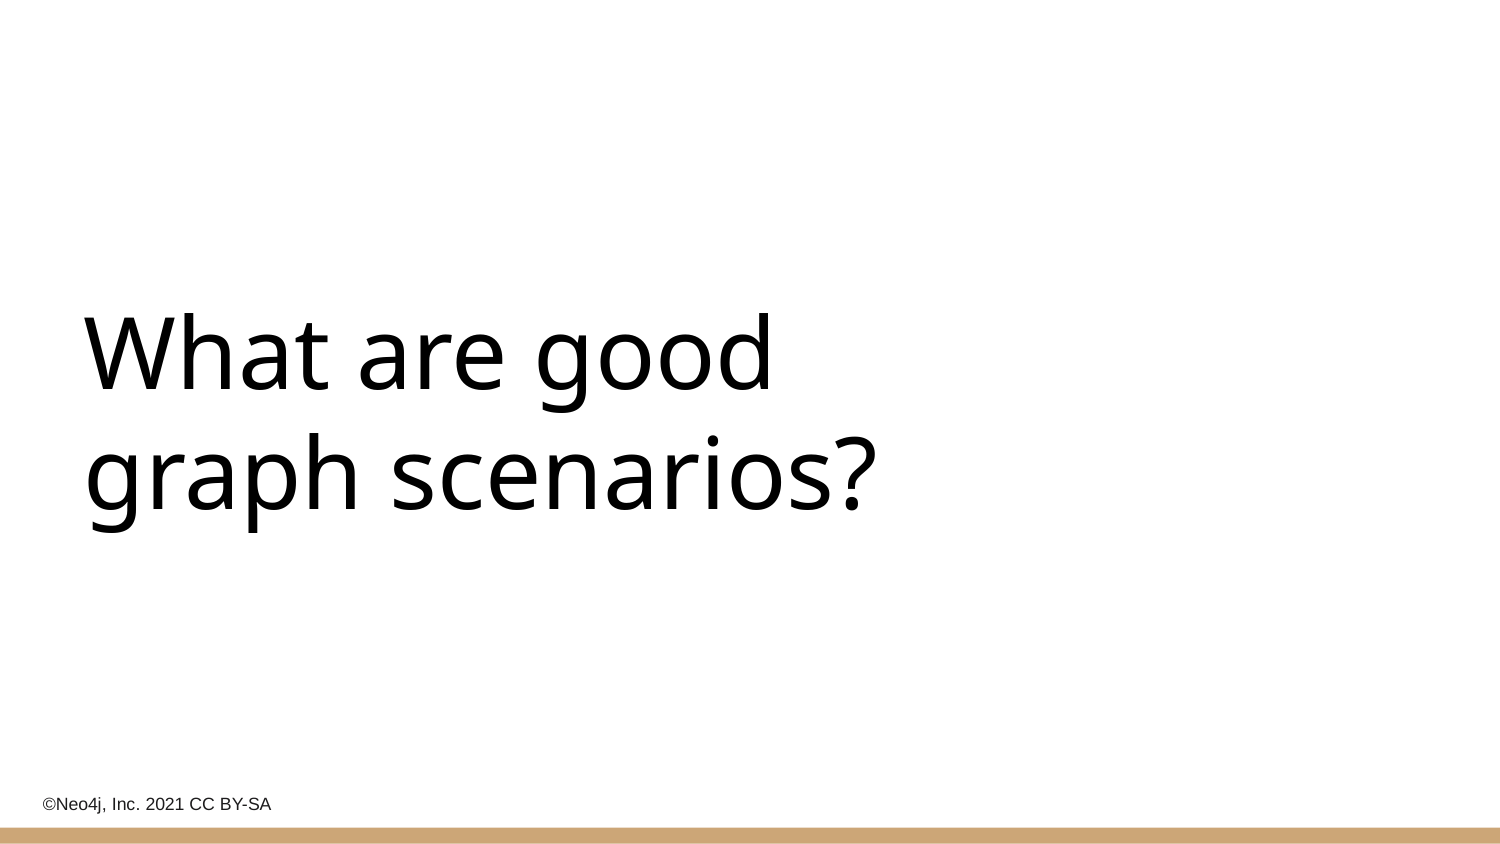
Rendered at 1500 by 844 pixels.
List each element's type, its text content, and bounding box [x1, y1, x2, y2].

title What are good graph scenarios? [80, 73, 1045, 745]
